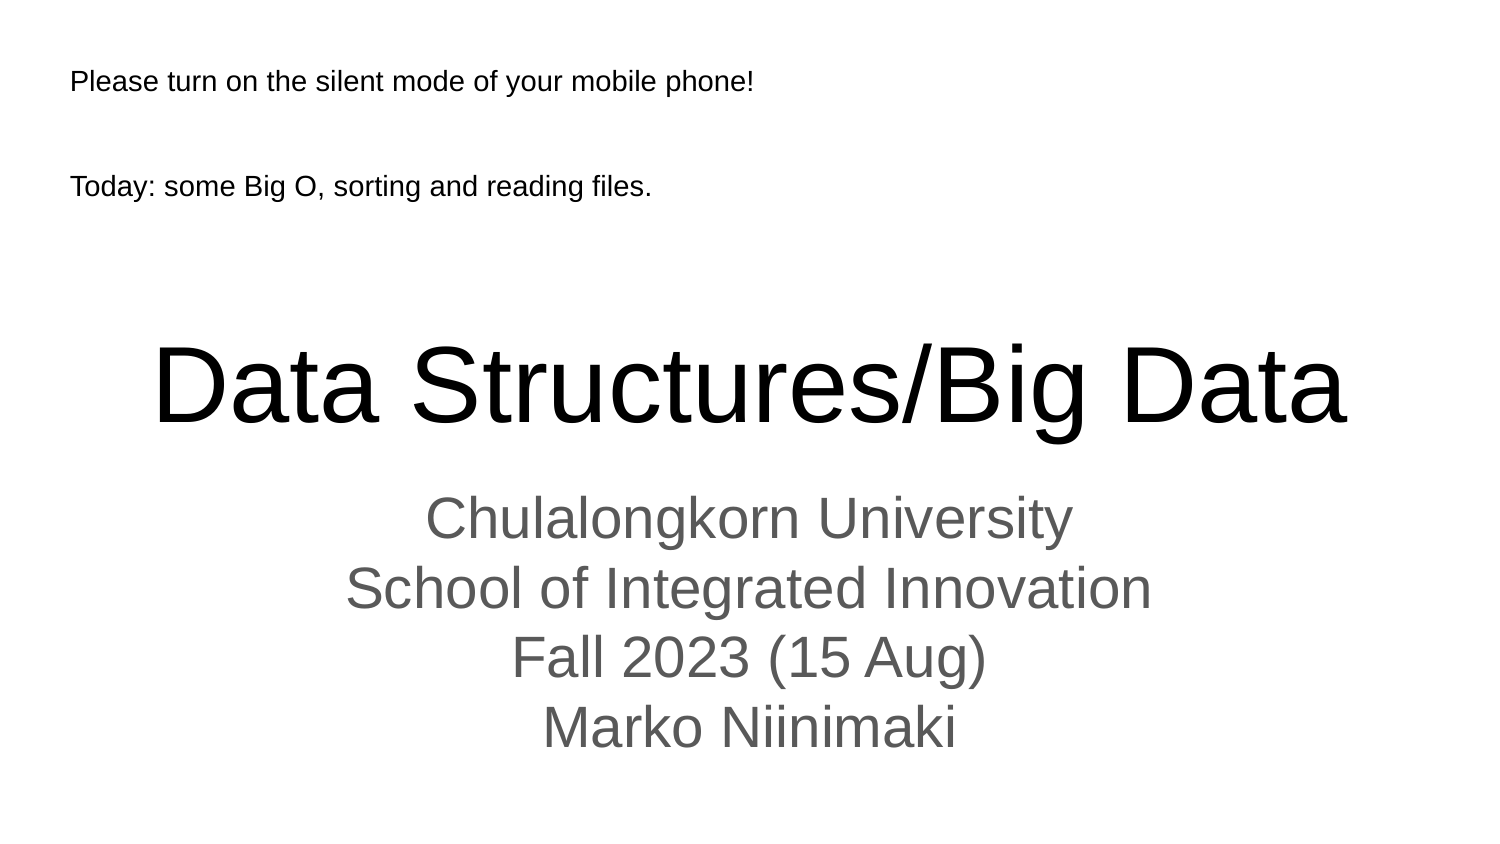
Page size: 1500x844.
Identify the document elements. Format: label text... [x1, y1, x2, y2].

subtitle Chulalongkorn University School of Integrated Innovation Fall 2023 (15 Aug) Marko Niinimaki [51, 464, 1449, 802]
title Data Structures/Big Data [51, 122, 1449, 459]
text_box Please turn on the silent mode of your mobile phone! Today: some Big O, sorting and reading files. [54, 47, 1072, 253]
